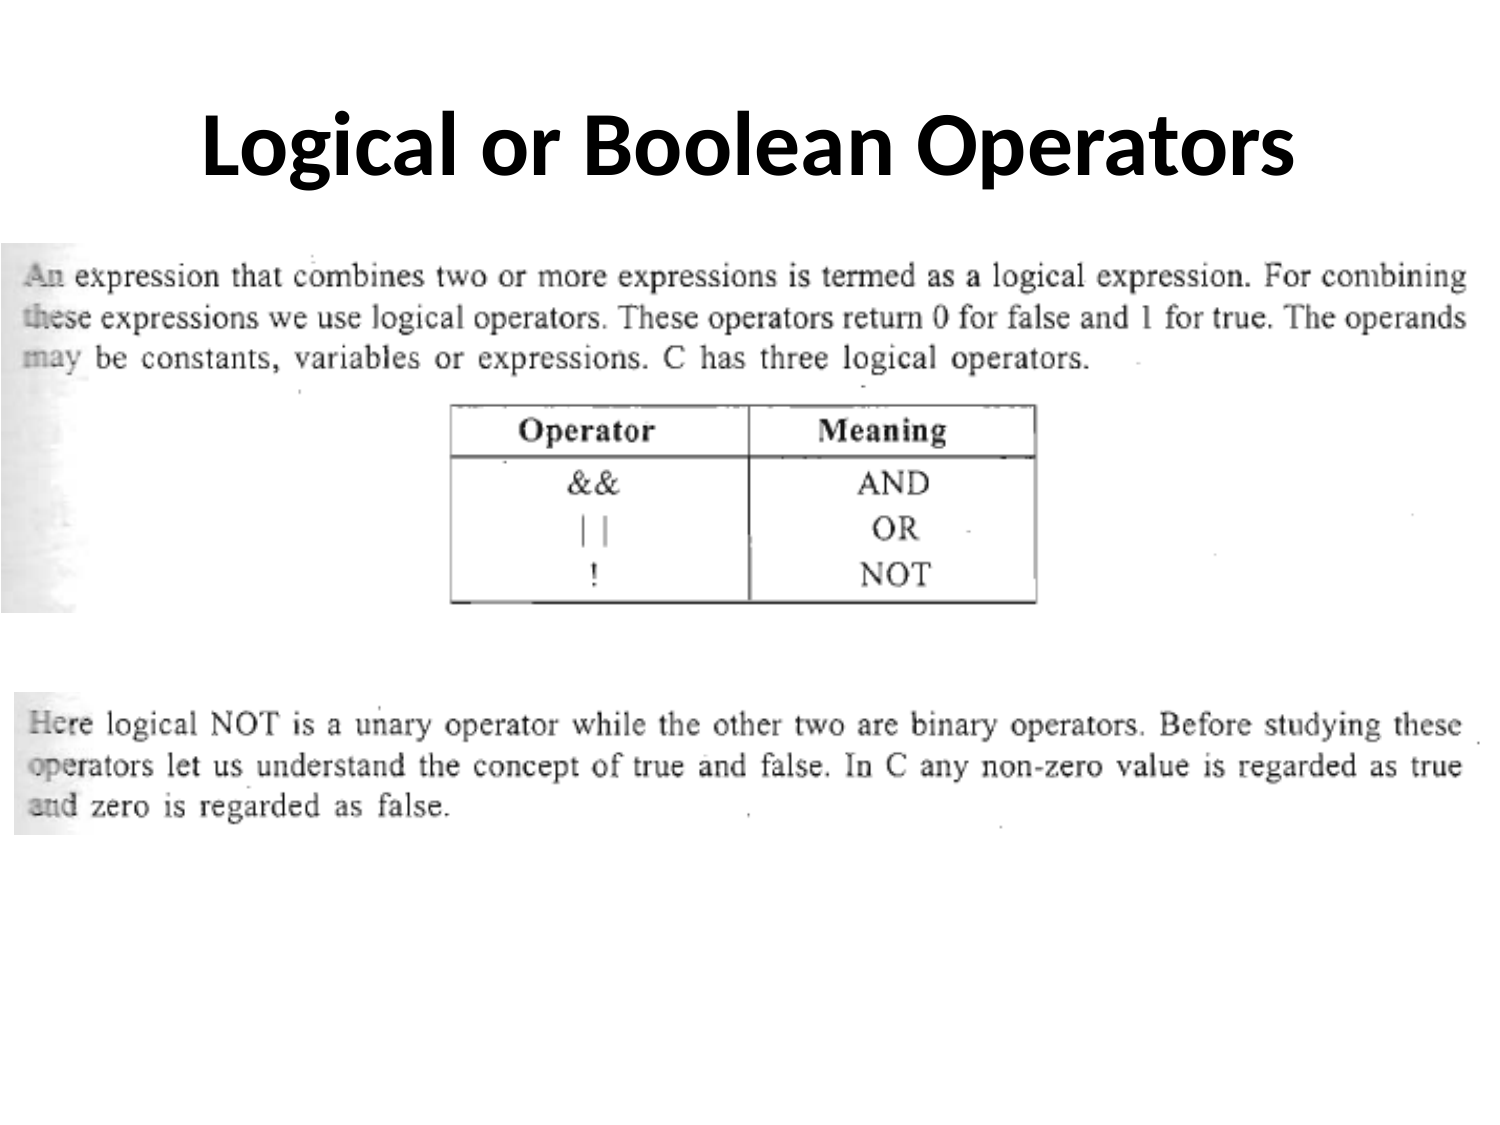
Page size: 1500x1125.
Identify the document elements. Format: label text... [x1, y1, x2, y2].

picture [13, 692, 1500, 835]
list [0, 243, 1497, 614]
title Logical or Boolean Operators [75, 45, 1425, 233]
